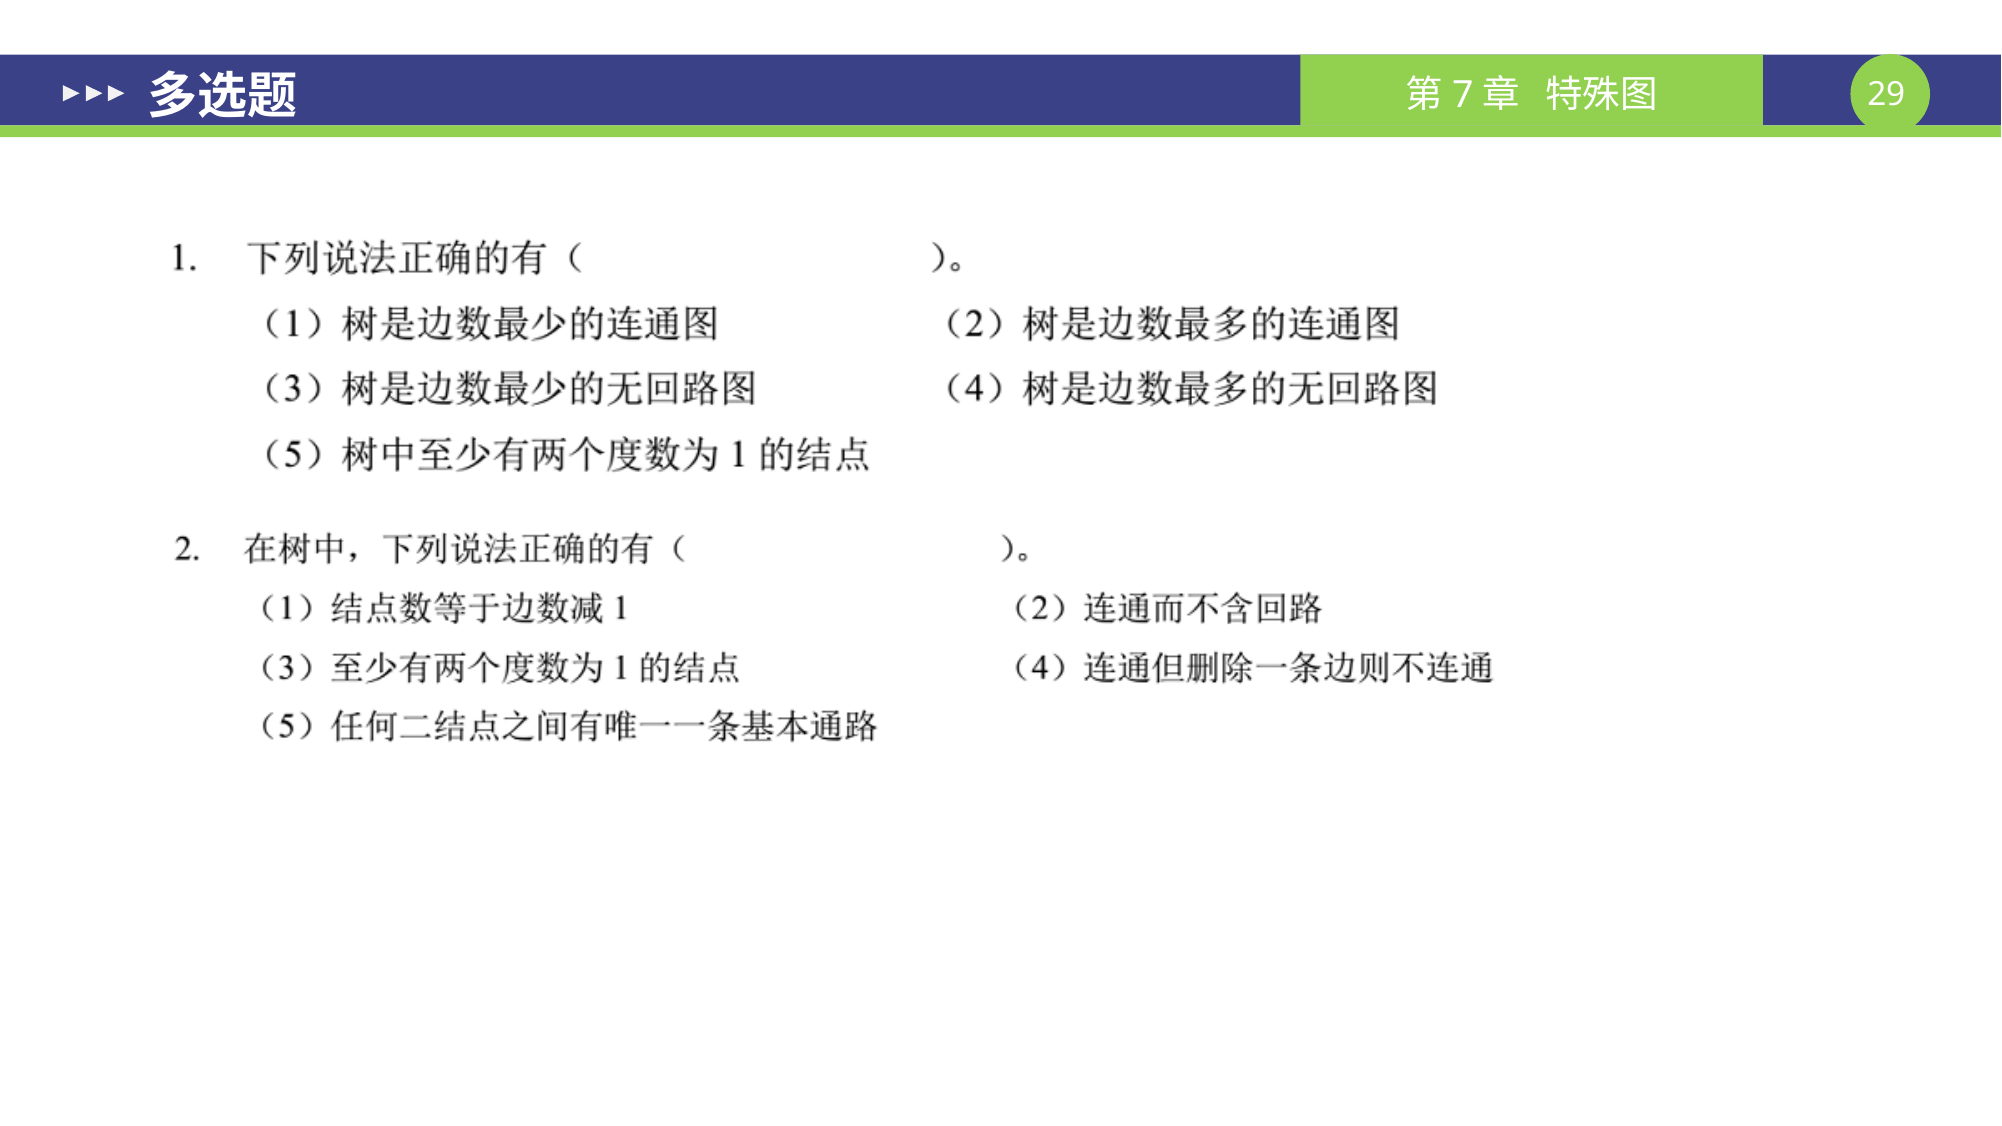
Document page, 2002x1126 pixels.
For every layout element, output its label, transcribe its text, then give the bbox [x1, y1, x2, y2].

picture [165, 527, 1500, 753]
title 多选题 [127, 57, 1003, 129]
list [149, 231, 1484, 488]
